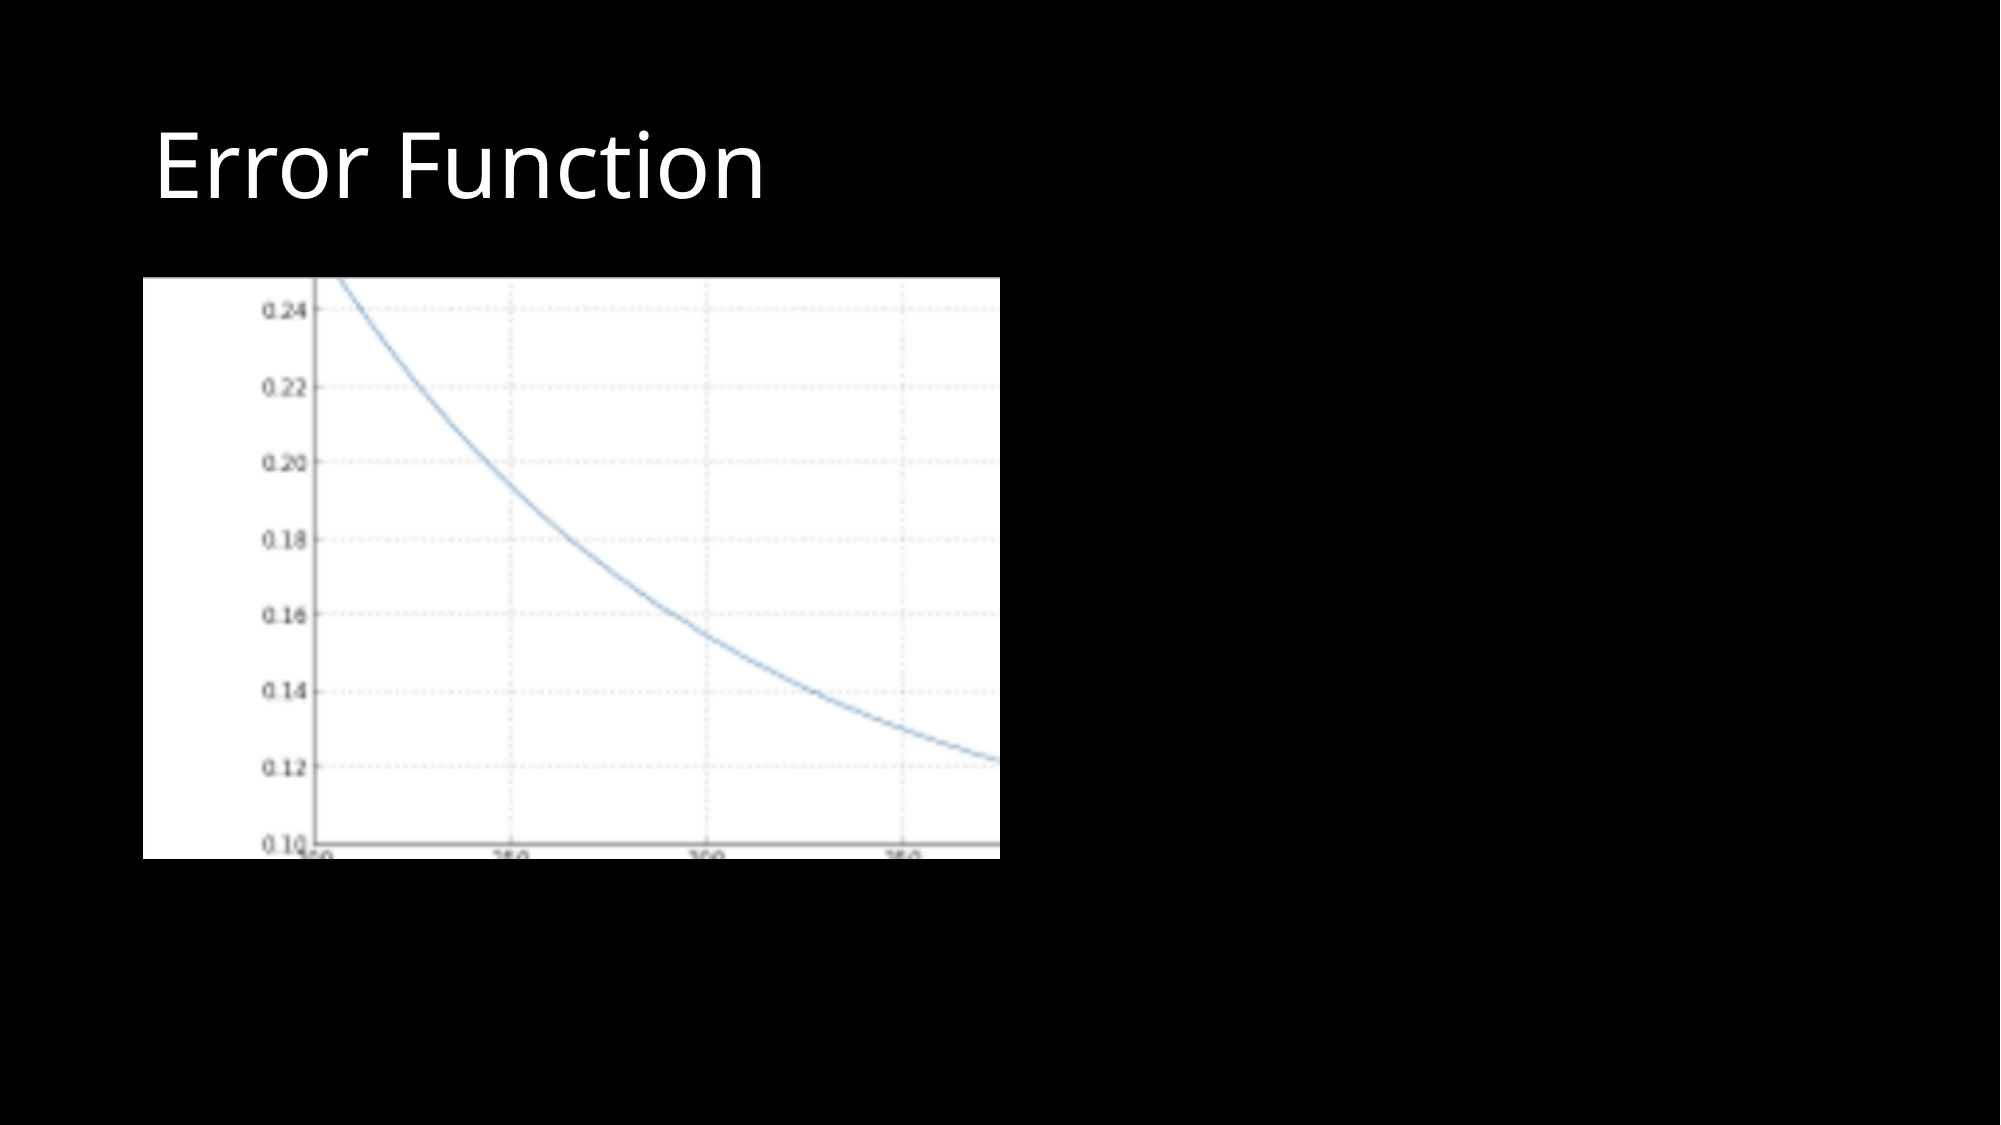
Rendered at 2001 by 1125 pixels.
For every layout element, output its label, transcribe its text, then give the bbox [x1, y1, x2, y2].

picture [143, 277, 1000, 859]
title Error Function [137, 59, 1863, 278]
